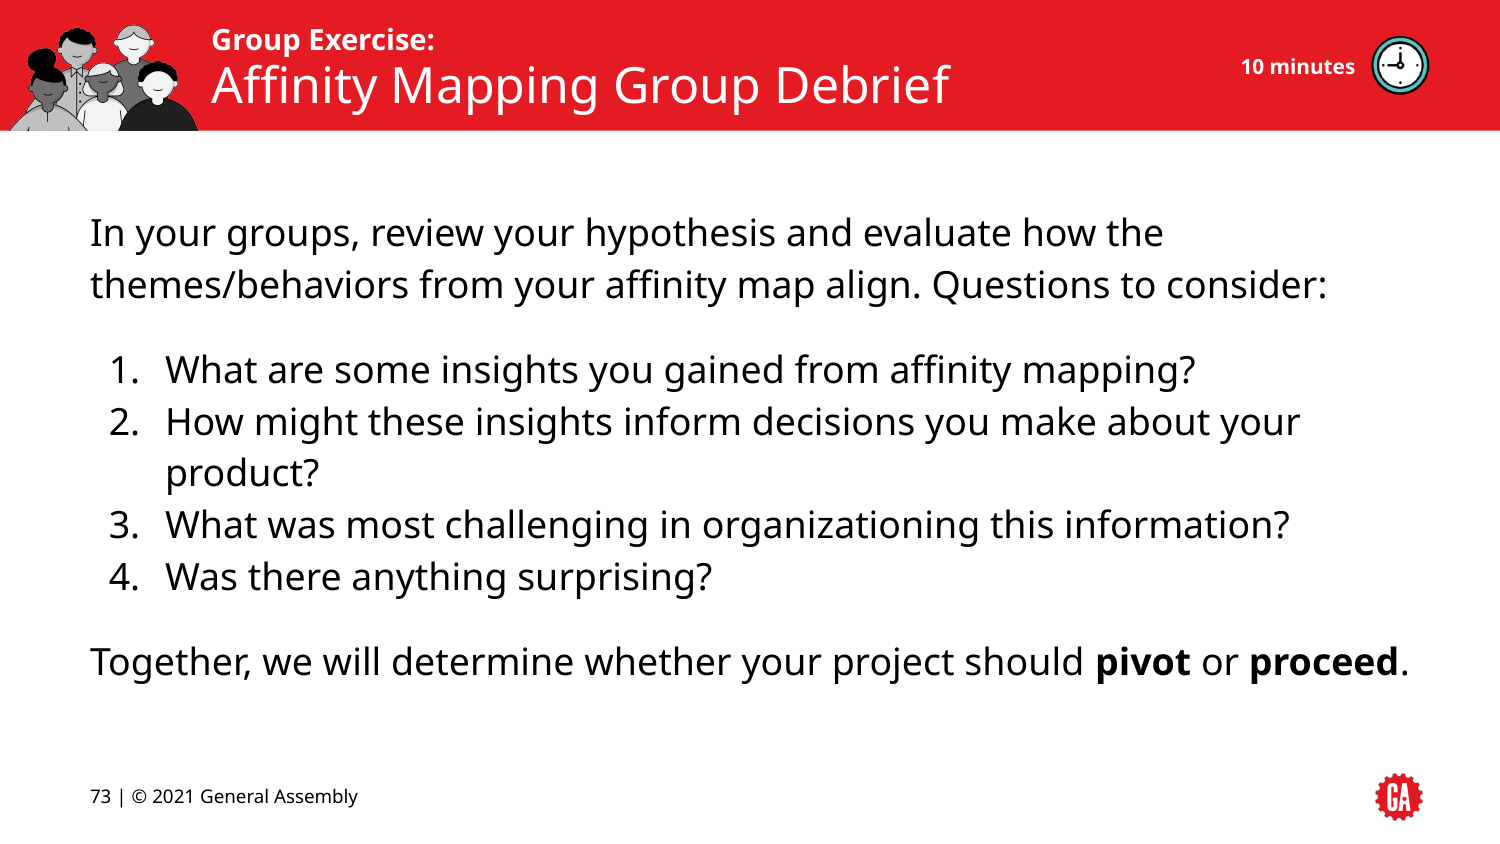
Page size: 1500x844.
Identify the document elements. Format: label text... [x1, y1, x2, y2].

slide_number ‹#› | © 2021 General Assembly [75, 764, 465, 830]
subtitle 10 minutes [1151, 38, 1371, 93]
picture [1368, 32, 1433, 98]
picture [1373, 771, 1425, 823]
picture [8, 22, 199, 131]
list In your groups, review your hypothesis and evaluate how the themes/behaviors from your affinity map align. Questions to consider: What are some insights you gained from affinity mapping? How might these insights inform decisions you make about your product? What was most challenging in organizationing this information? Was there anything surprising? Together, we will determine whether your project should pivot or proceed. [75, 187, 1425, 685]
title Affinity Mapping Group Debrief [196, 38, 1018, 115]
